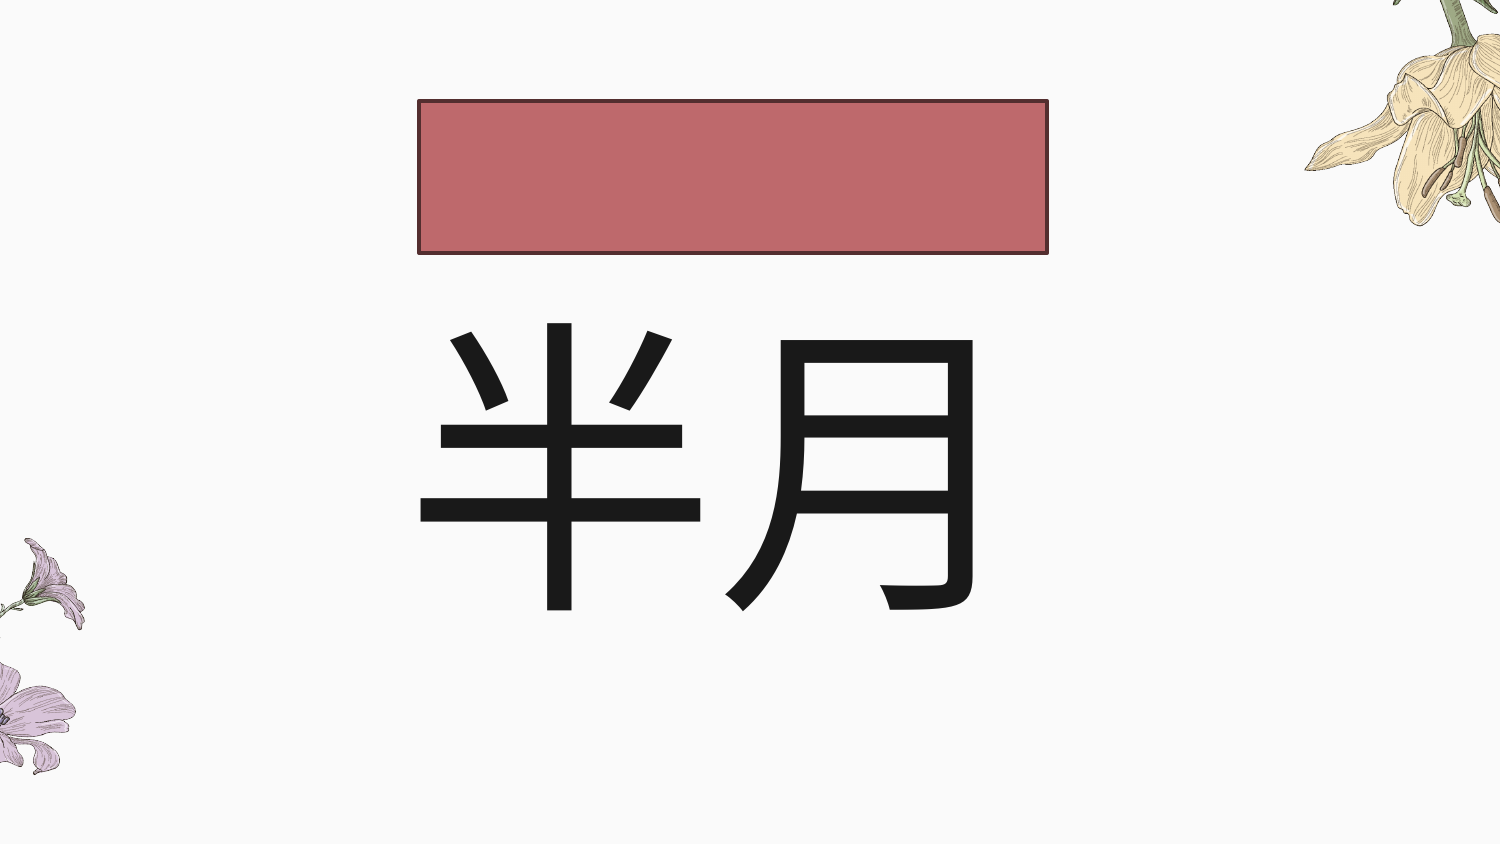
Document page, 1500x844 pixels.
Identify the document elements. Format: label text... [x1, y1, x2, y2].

picture [1261, 0, 1500, 262]
text_box [417, 99, 1049, 255]
text_box 半月 [389, 266, 1045, 657]
picture [0, 462, 206, 844]
